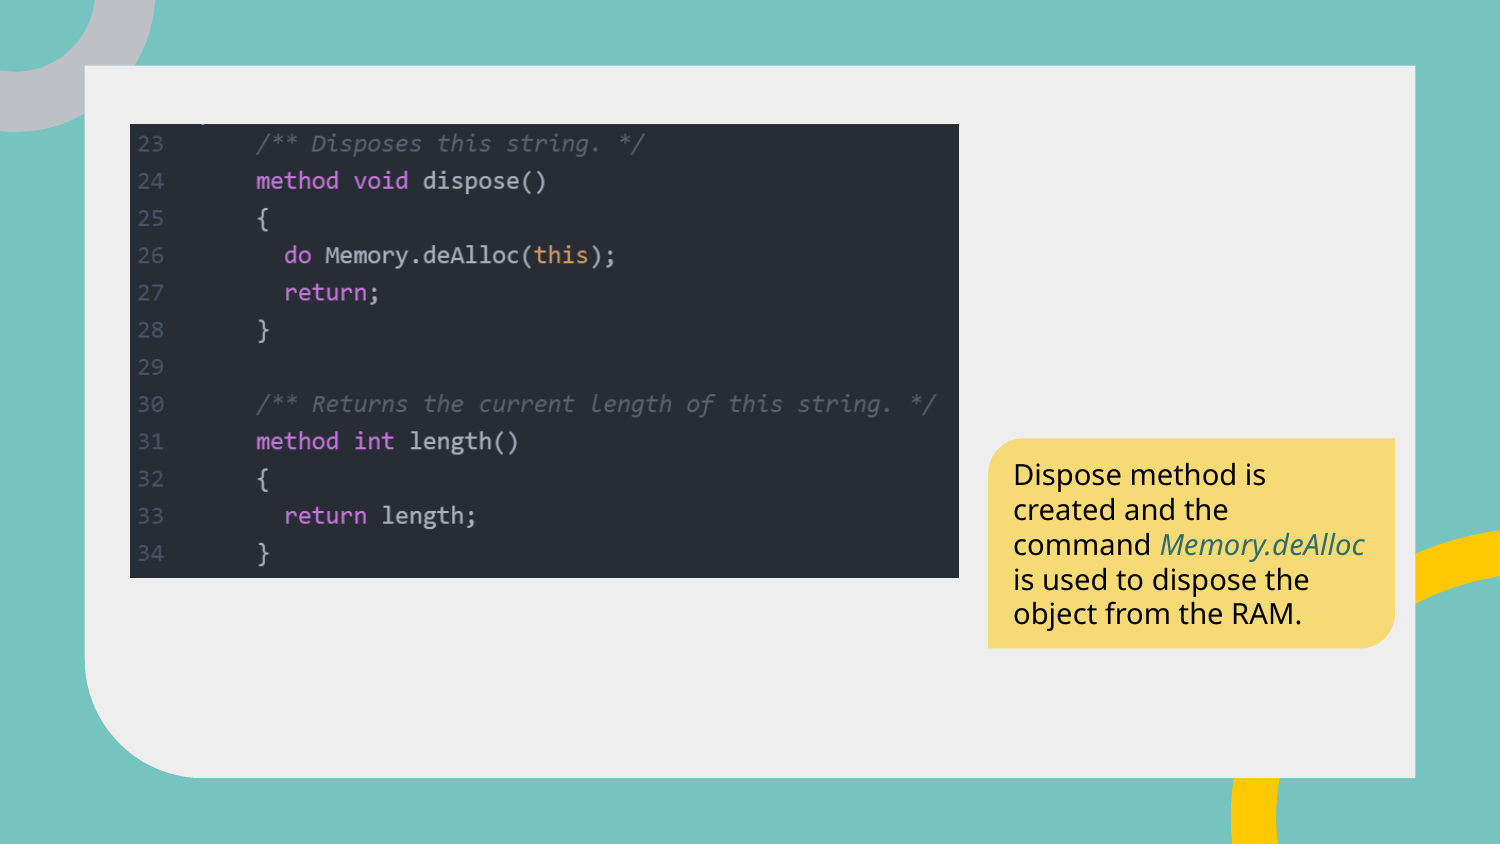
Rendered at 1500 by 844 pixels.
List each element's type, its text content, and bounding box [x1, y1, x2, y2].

text_box Dispose method is created and the command Memory.deAlloc is used to dispose the object from the RAM. [988, 438, 1396, 649]
picture [129, 124, 959, 579]
